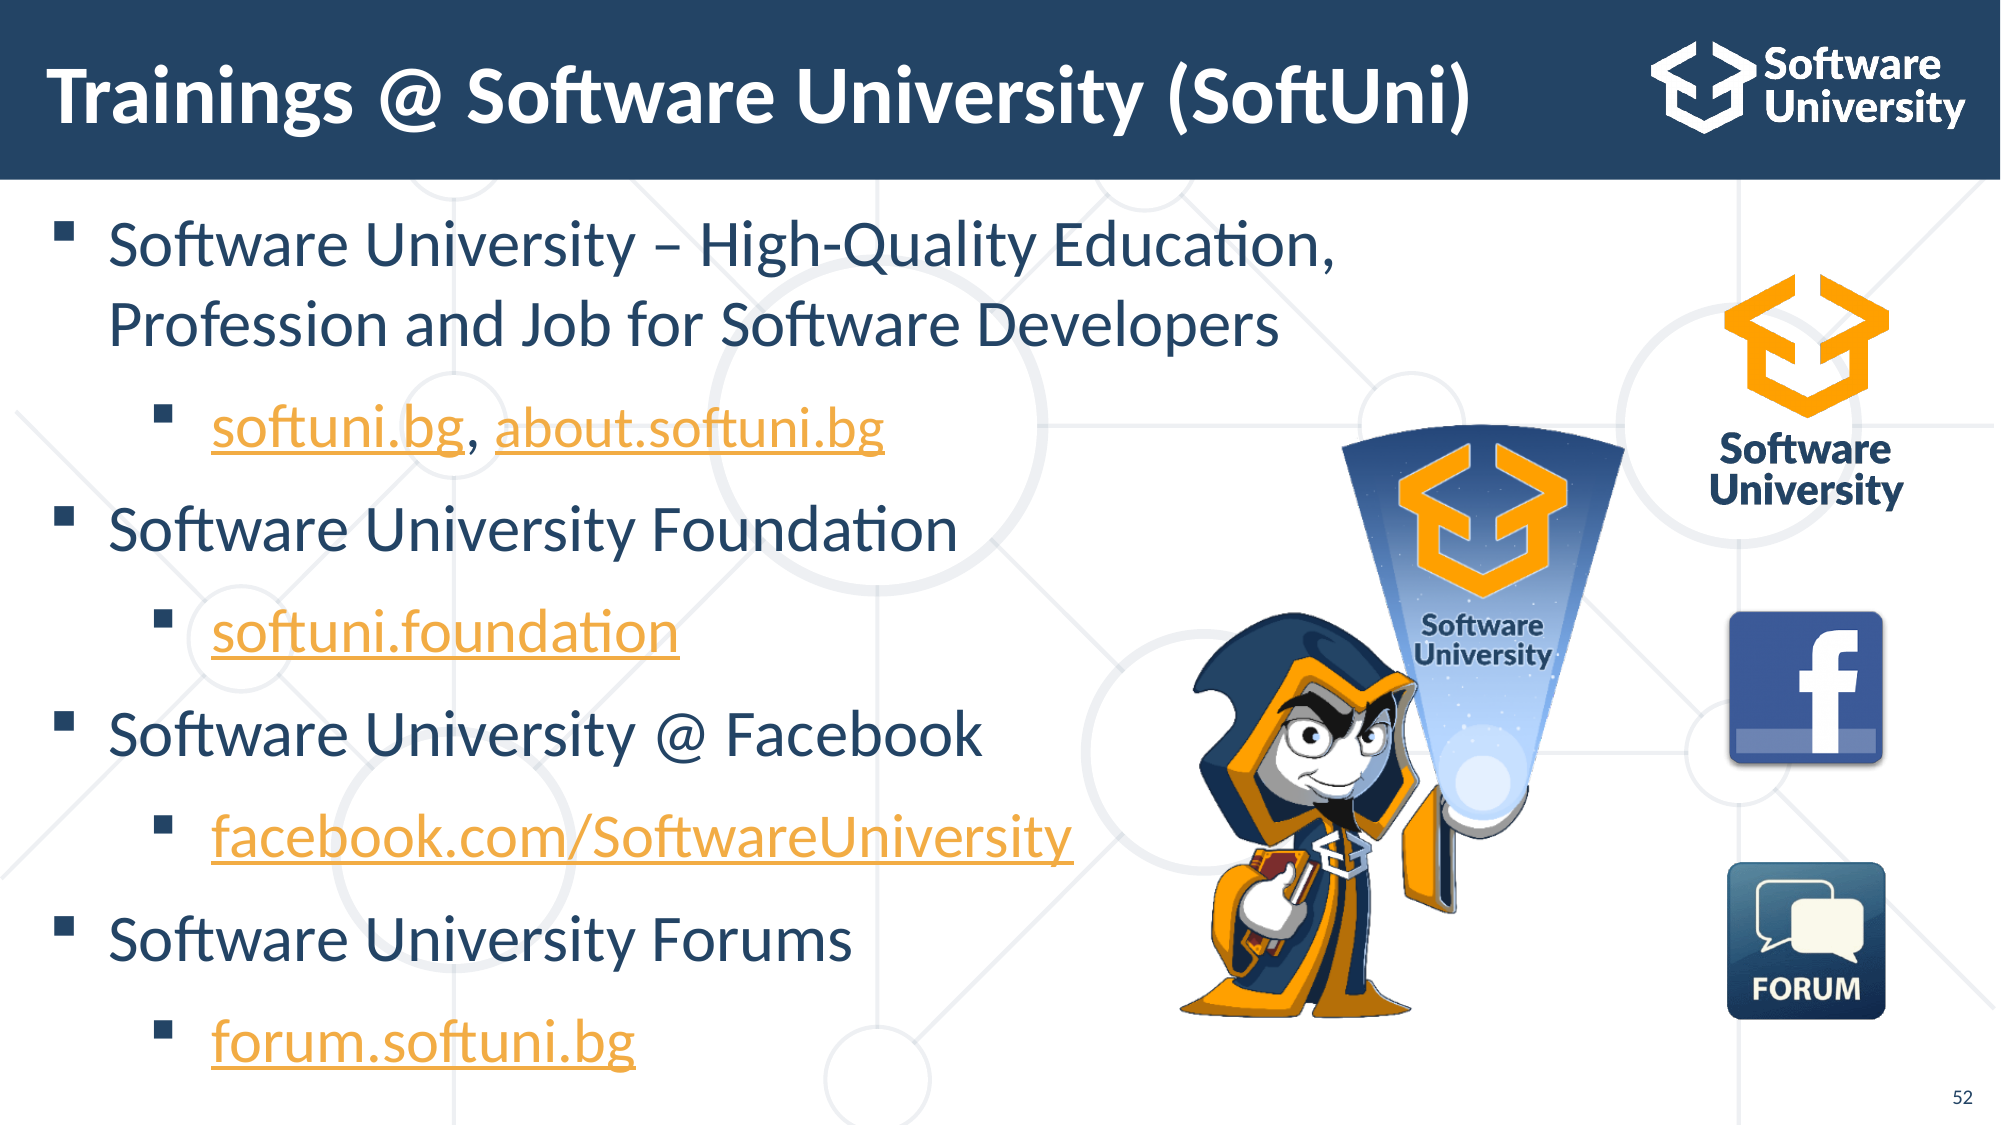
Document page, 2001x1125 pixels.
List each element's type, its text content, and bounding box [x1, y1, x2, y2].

picture [1651, 41, 1966, 134]
picture [1458, 423, 1627, 1020]
picture [1708, 274, 1904, 517]
picture [1723, 605, 1889, 773]
text_box 52 [1927, 1067, 1989, 1117]
title Trainings @ Software University (SoftUni) [28, 17, 1627, 163]
list Software University – High-Quality Education, Profession and Job for Software Developers softuni.bg, about.softuni.bg Software University Foundation softuni.foundation Software University @ Facebook facebook.com/SoftwareUniversity Software University Forums forum.softuni.bg [31, 193, 1458, 1094]
picture [1726, 861, 1886, 1020]
